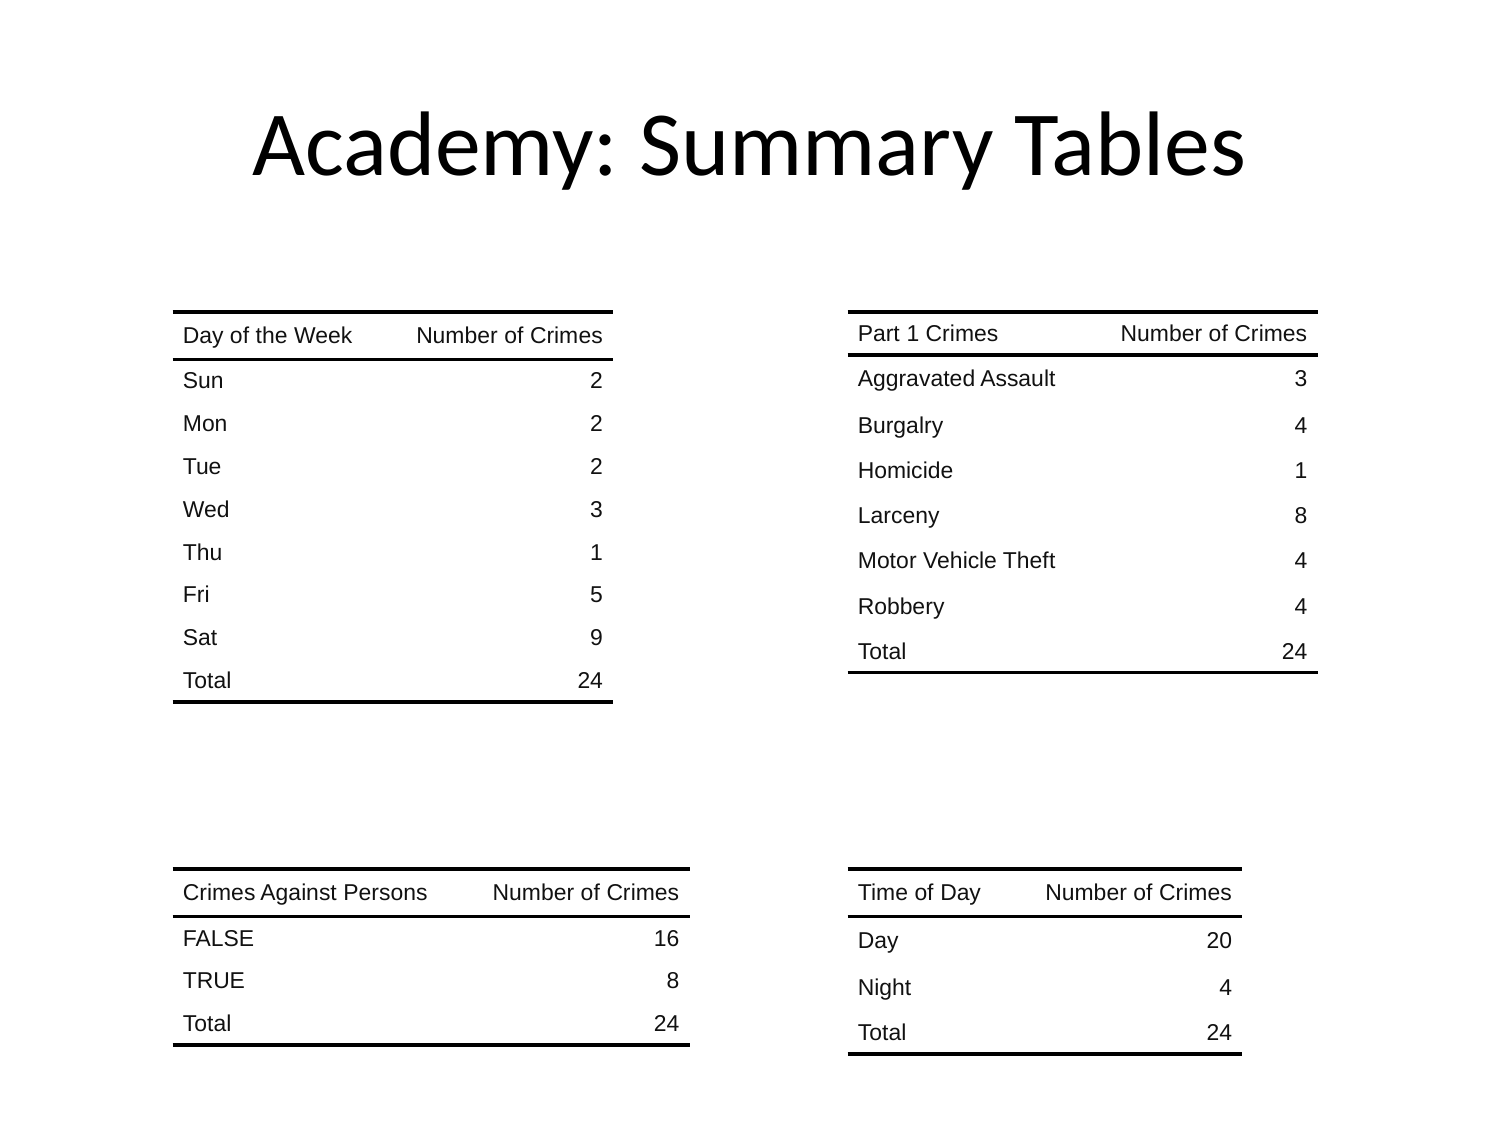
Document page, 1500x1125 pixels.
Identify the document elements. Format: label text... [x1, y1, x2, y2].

table_header Number of Crimes [385, 314, 613, 358]
table_cell 2 [385, 445, 613, 488]
table_cell Total [848, 1011, 1014, 1052]
table_cell Mon [173, 402, 385, 445]
table_cell 16 [461, 918, 690, 960]
table_header Number of Crimes [1089, 314, 1318, 353]
table_cell Fri [173, 574, 385, 616]
table_cell Total [173, 659, 385, 700]
table_cell 4 [1089, 402, 1318, 449]
table_cell Robbery [848, 583, 1089, 630]
table_cell 8 [1089, 492, 1318, 540]
table_cell Thu [173, 531, 385, 574]
table_cell 8 [461, 960, 690, 1002]
table_cell Sun [173, 361, 385, 402]
table_header Number of Crimes [461, 871, 690, 915]
table_cell 4 [1089, 583, 1318, 630]
table_cell 9 [385, 616, 613, 659]
table_cell Motor Vehicle Theft [848, 540, 1089, 583]
title Academy: Summary Tables [75, 45, 1425, 233]
table_cell Total [848, 630, 1089, 671]
table_header Day of the Week [173, 314, 385, 358]
table_cell Night [848, 964, 1014, 1011]
table_cell Tue [173, 445, 385, 488]
table_cell 2 [385, 402, 613, 445]
table_cell 4 [1089, 540, 1318, 583]
table_header Number of Crimes [1014, 871, 1242, 915]
table_cell Day [848, 918, 1014, 964]
table_cell 1 [385, 531, 613, 574]
table_cell 24 [1014, 1011, 1242, 1052]
table_cell TRUE [173, 960, 461, 1002]
table_cell 24 [1089, 630, 1318, 671]
table_cell FALSE [173, 918, 461, 960]
table_cell Sat [173, 616, 385, 659]
table_cell Total [173, 1002, 461, 1043]
table_cell 24 [385, 659, 613, 700]
table_cell Wed [173, 488, 385, 531]
table_cell 24 [461, 1002, 690, 1043]
table_cell 3 [1089, 357, 1318, 402]
table_cell 4 [1014, 964, 1242, 1011]
table_cell Larceny [848, 492, 1089, 540]
table_cell Aggravated Assault [848, 357, 1089, 402]
table_cell 20 [1014, 918, 1242, 964]
table_header Time of Day [848, 871, 1014, 915]
table_cell Homicide [848, 449, 1089, 492]
table_header Part 1 Crimes [848, 314, 1089, 353]
table_cell 3 [385, 488, 613, 531]
table_header Crimes Against Persons [173, 871, 461, 915]
table_cell Burgalry [848, 402, 1089, 449]
table_cell 5 [385, 574, 613, 616]
table_cell 1 [1089, 449, 1318, 492]
table_cell 2 [385, 361, 613, 402]
